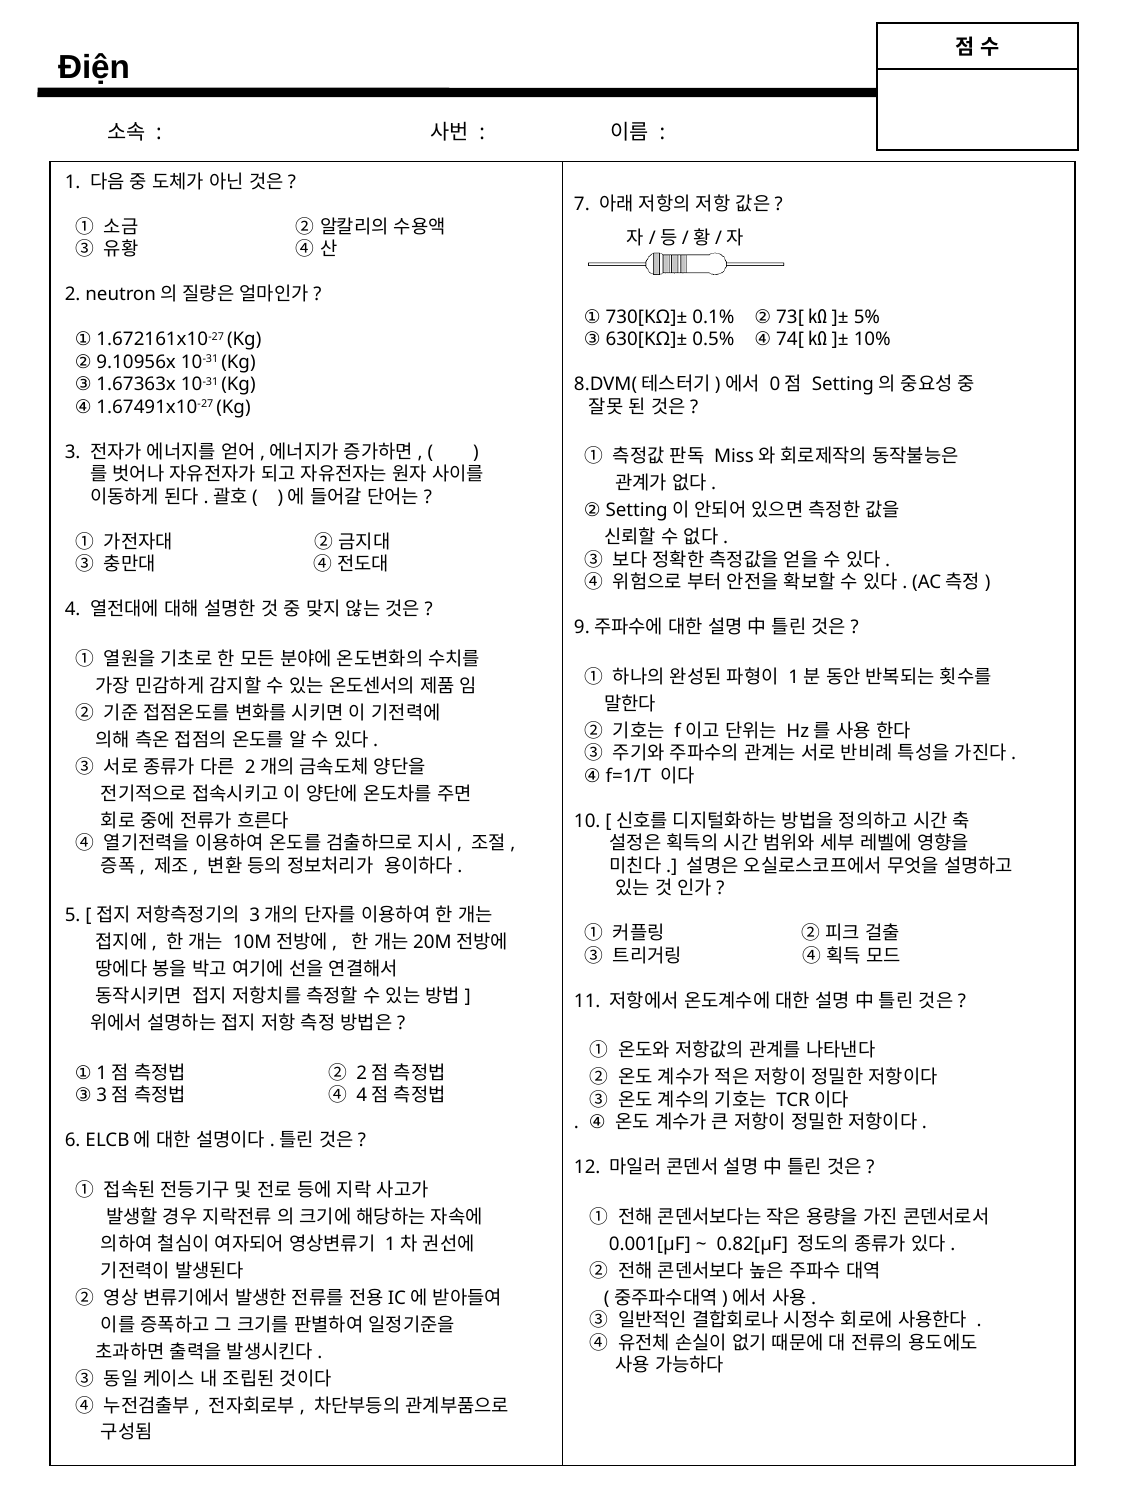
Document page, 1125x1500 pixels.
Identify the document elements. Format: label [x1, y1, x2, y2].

table_header [878, 24, 1077, 68]
text_box [49, 161, 1075, 1466]
text_box [37, 37, 876, 93]
table_cell [878, 70, 1077, 149]
text_box [92, 111, 686, 152]
